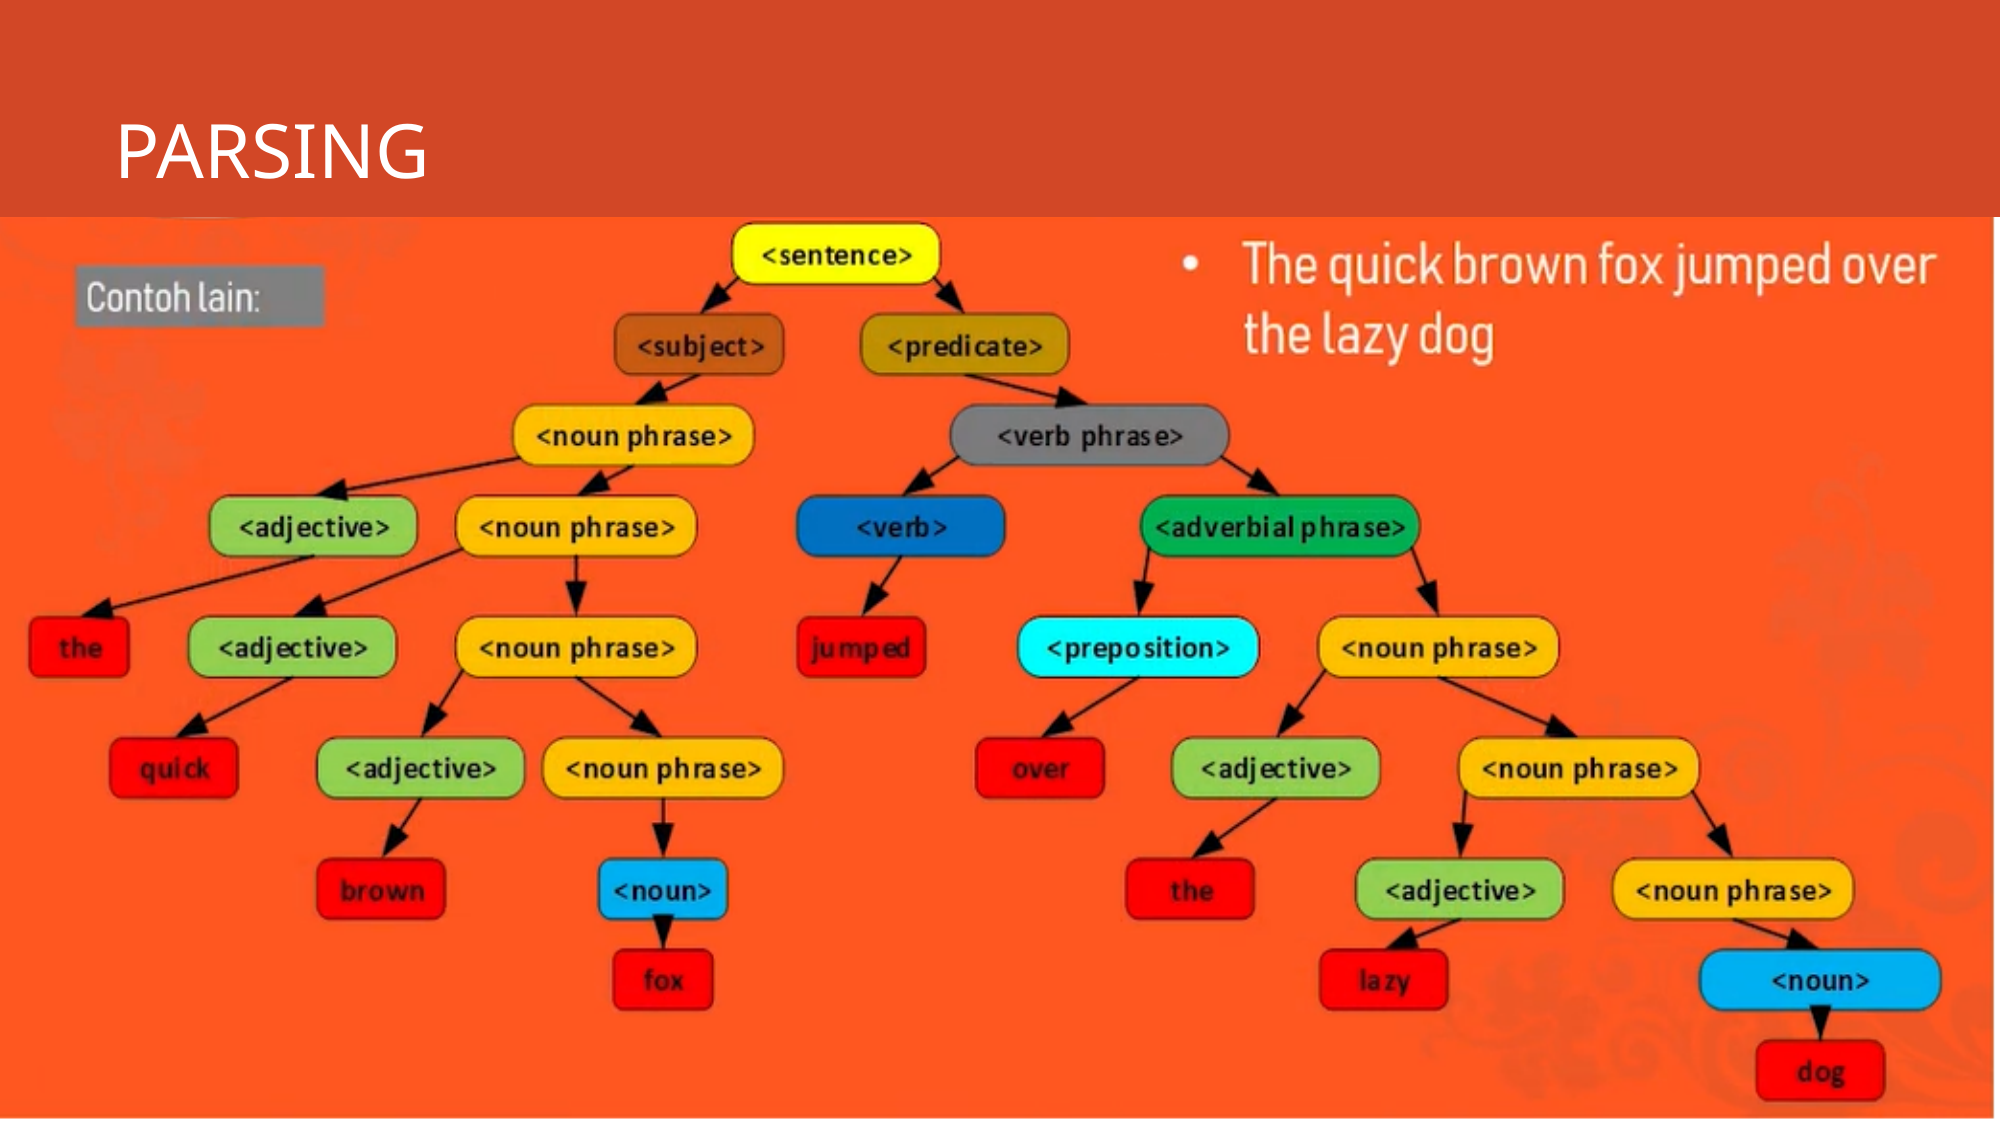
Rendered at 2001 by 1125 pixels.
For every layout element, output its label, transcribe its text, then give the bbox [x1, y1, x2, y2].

title PARSING [99, 0, 1863, 202]
picture [0, 217, 2000, 1125]
